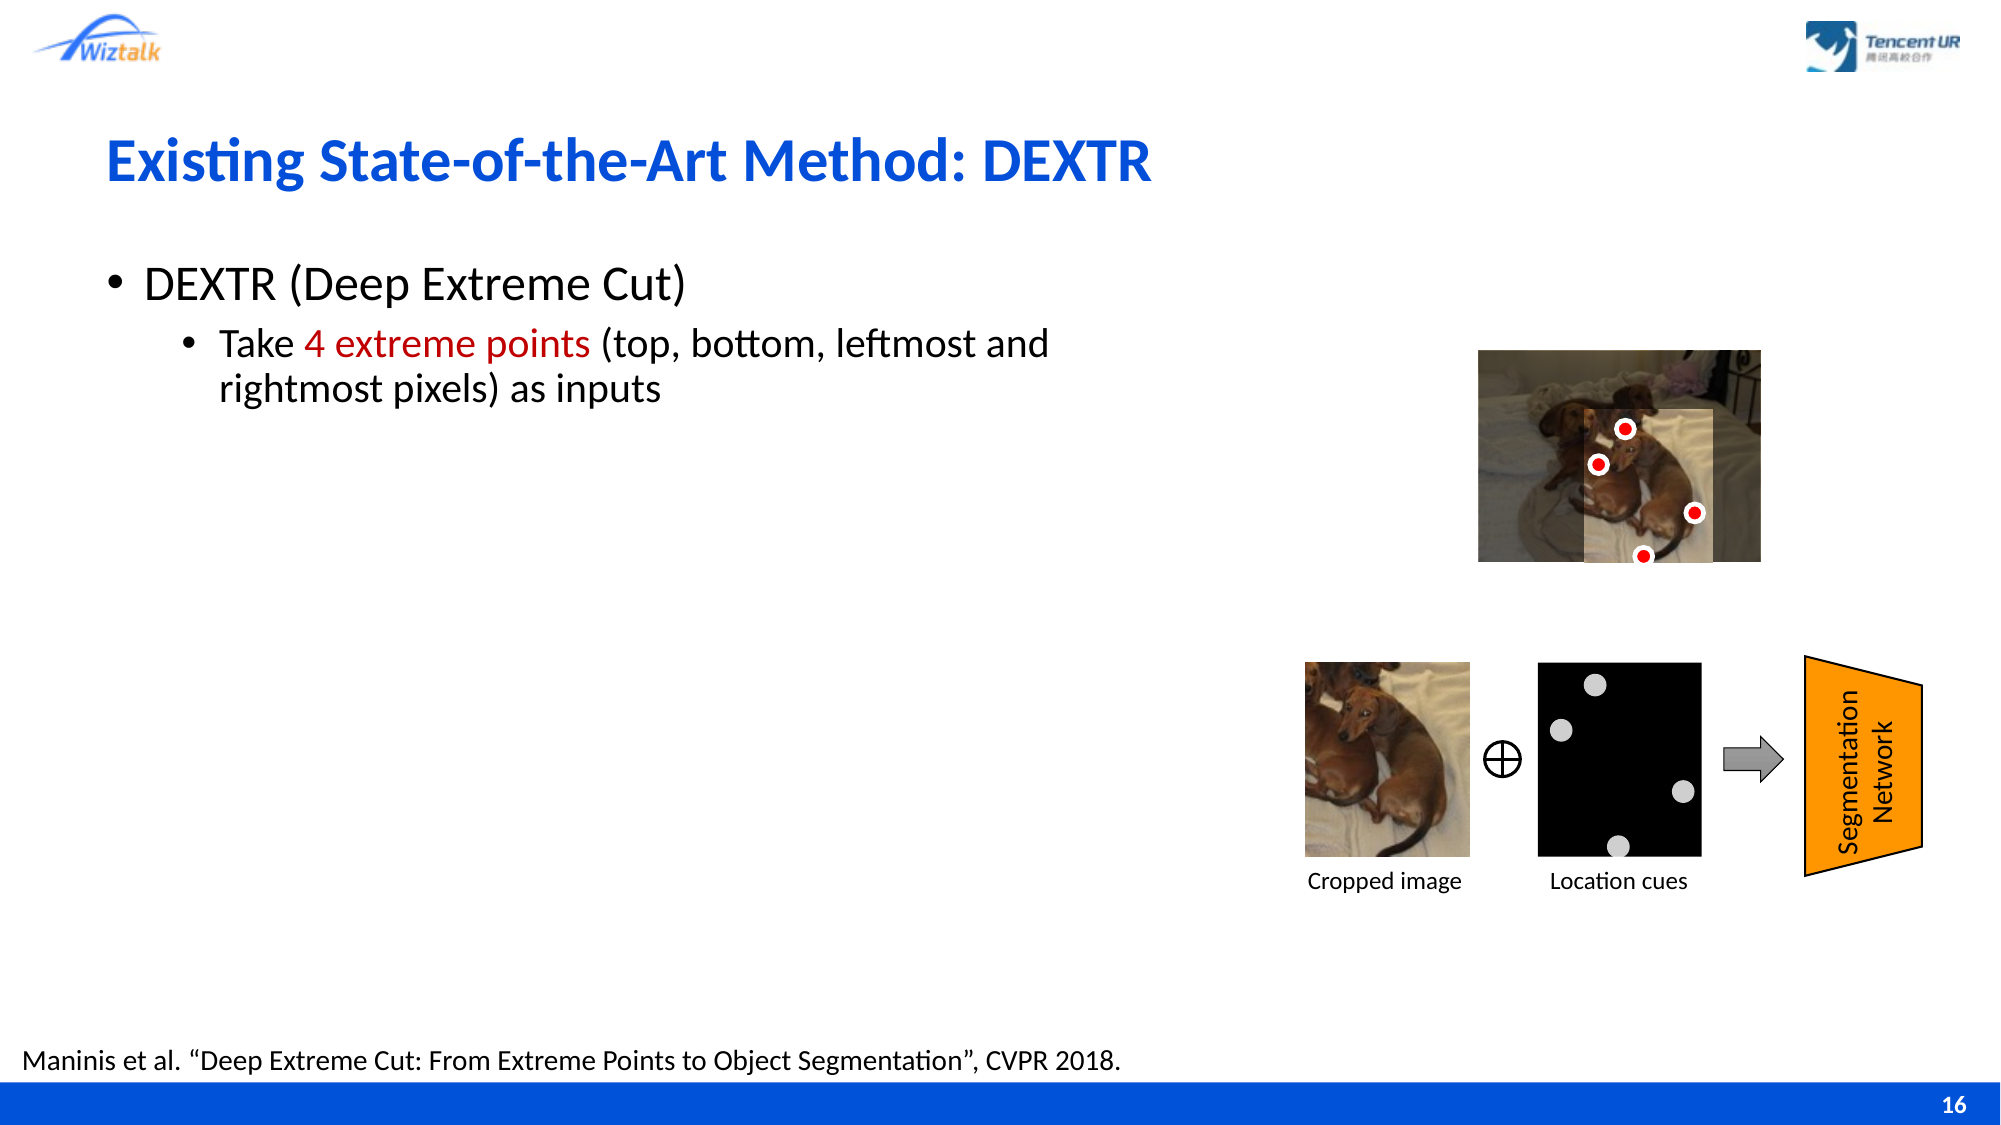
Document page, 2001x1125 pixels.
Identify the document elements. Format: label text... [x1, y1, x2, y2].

list DEXTR (Deep Extreme Cut) Take 4 extreme points (top, bottom, leftmost and rightmost pixels) as inputs [91, 249, 1184, 1008]
text_box Maninis et al. “Deep Extreme Cut: From Extreme Points to Object Segmentation”, CVPR 2018. [7, 1034, 1138, 1085]
picture [20, 5, 184, 73]
title Existing State-of-the-Art Method: DEXTR [91, 91, 1895, 231]
picture [1806, 21, 1960, 72]
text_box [1275, 656, 1922, 903]
slide_number 16 [1862, 1073, 1983, 1125]
picture [1478, 350, 1761, 563]
